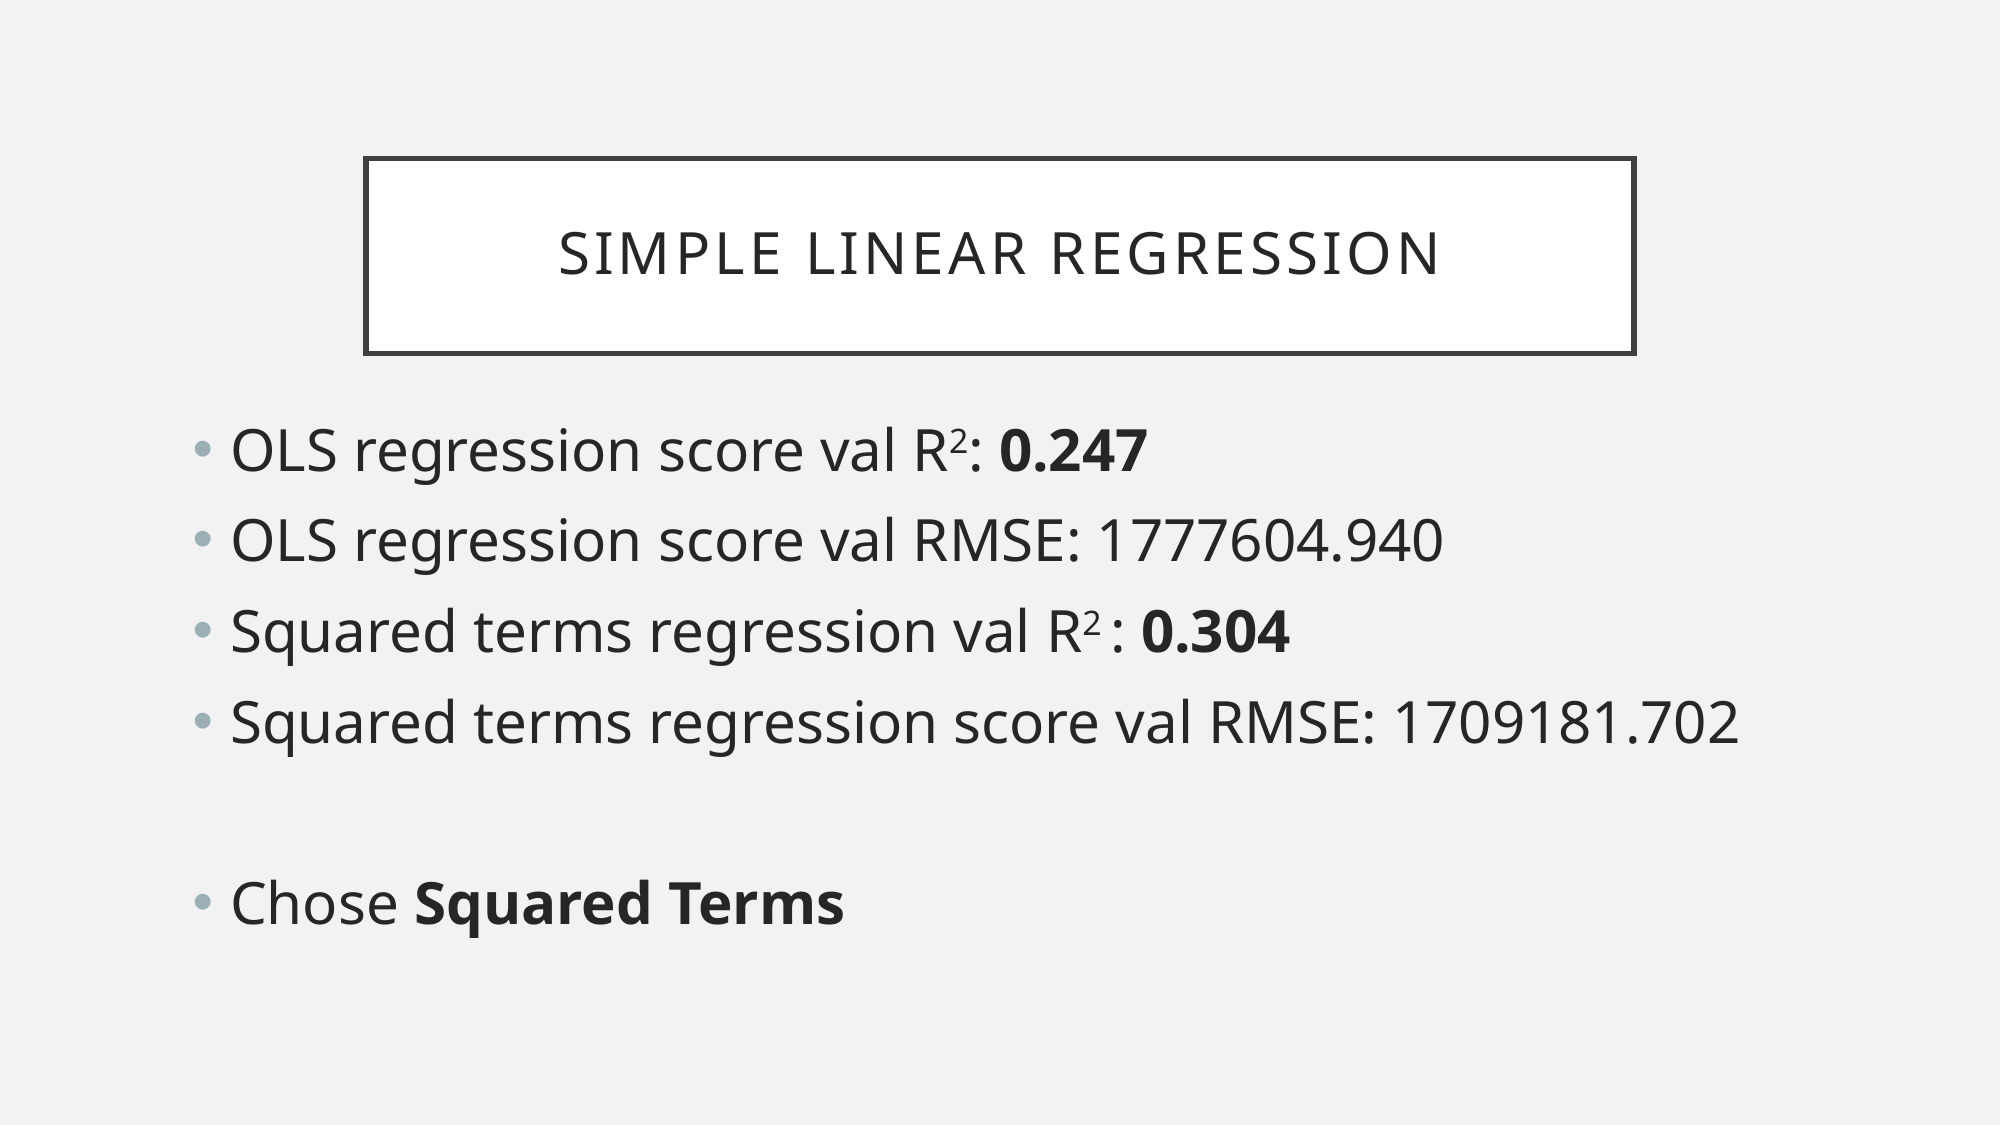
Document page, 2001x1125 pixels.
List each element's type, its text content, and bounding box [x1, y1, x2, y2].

title Simple linear regression [363, 156, 1637, 356]
list OLS regression score val R2: 0.247 OLS regression score val RMSE: 1777604.940 Squared terms regression val R2 : 0.304 Squared terms regression score val RMSE: 1709181.702 Chose Squared Terms [177, 405, 1814, 1003]
